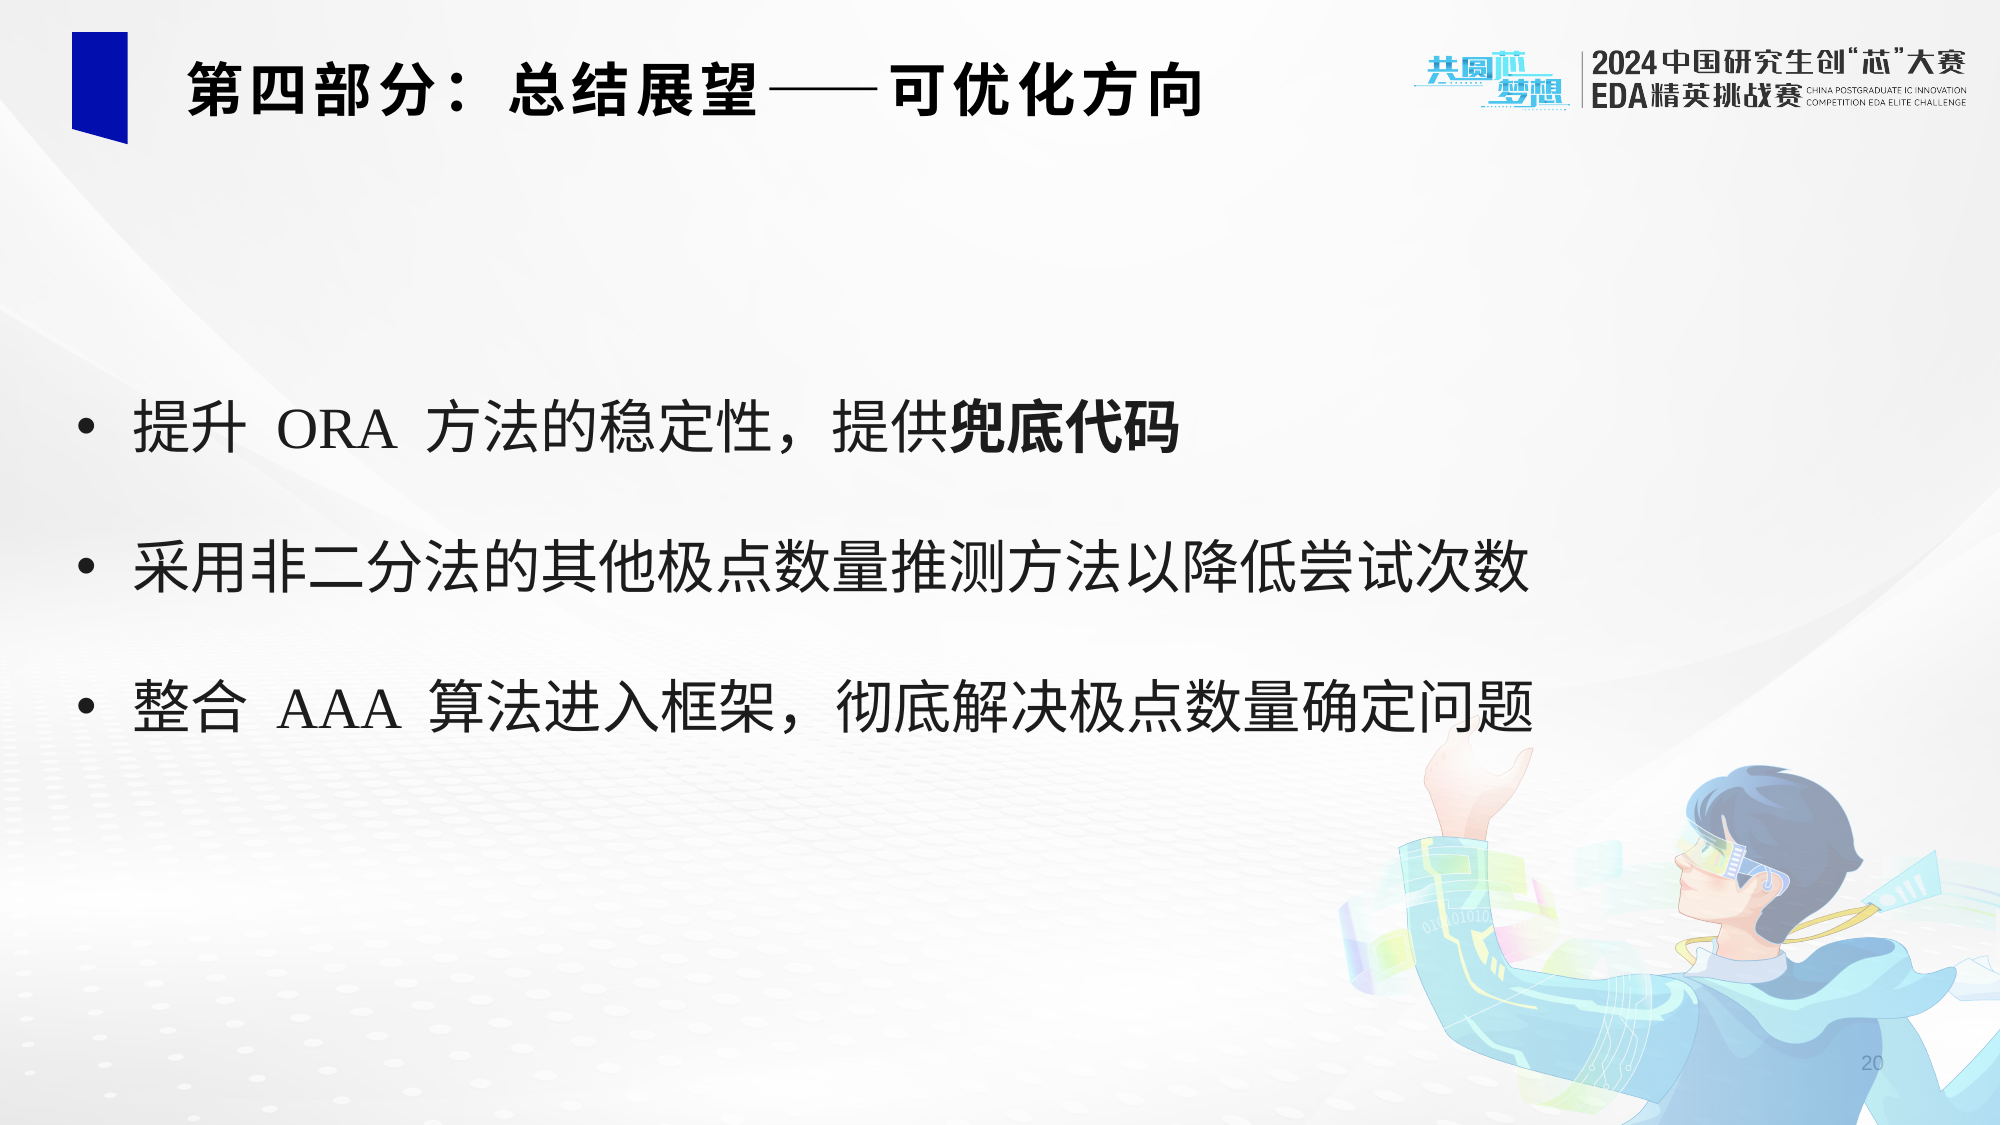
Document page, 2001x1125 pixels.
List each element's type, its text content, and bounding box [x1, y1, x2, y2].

slide_number 20 [1456, 1035, 1900, 1088]
text_box 提升 ORA 方法的稳定性，提供兜底代码 采用非二分法的其他极点数量推测方法以降低尝试次数 整合 AAA 算法进入框架，彻底解决极点数量确定问题 [61, 312, 1939, 748]
picture [1414, 44, 1968, 121]
text_box 第四部分：总结展望——可优化方向 [170, 45, 1265, 130]
table_cell 0.019159457 [1205, 513, 2000, 1125]
